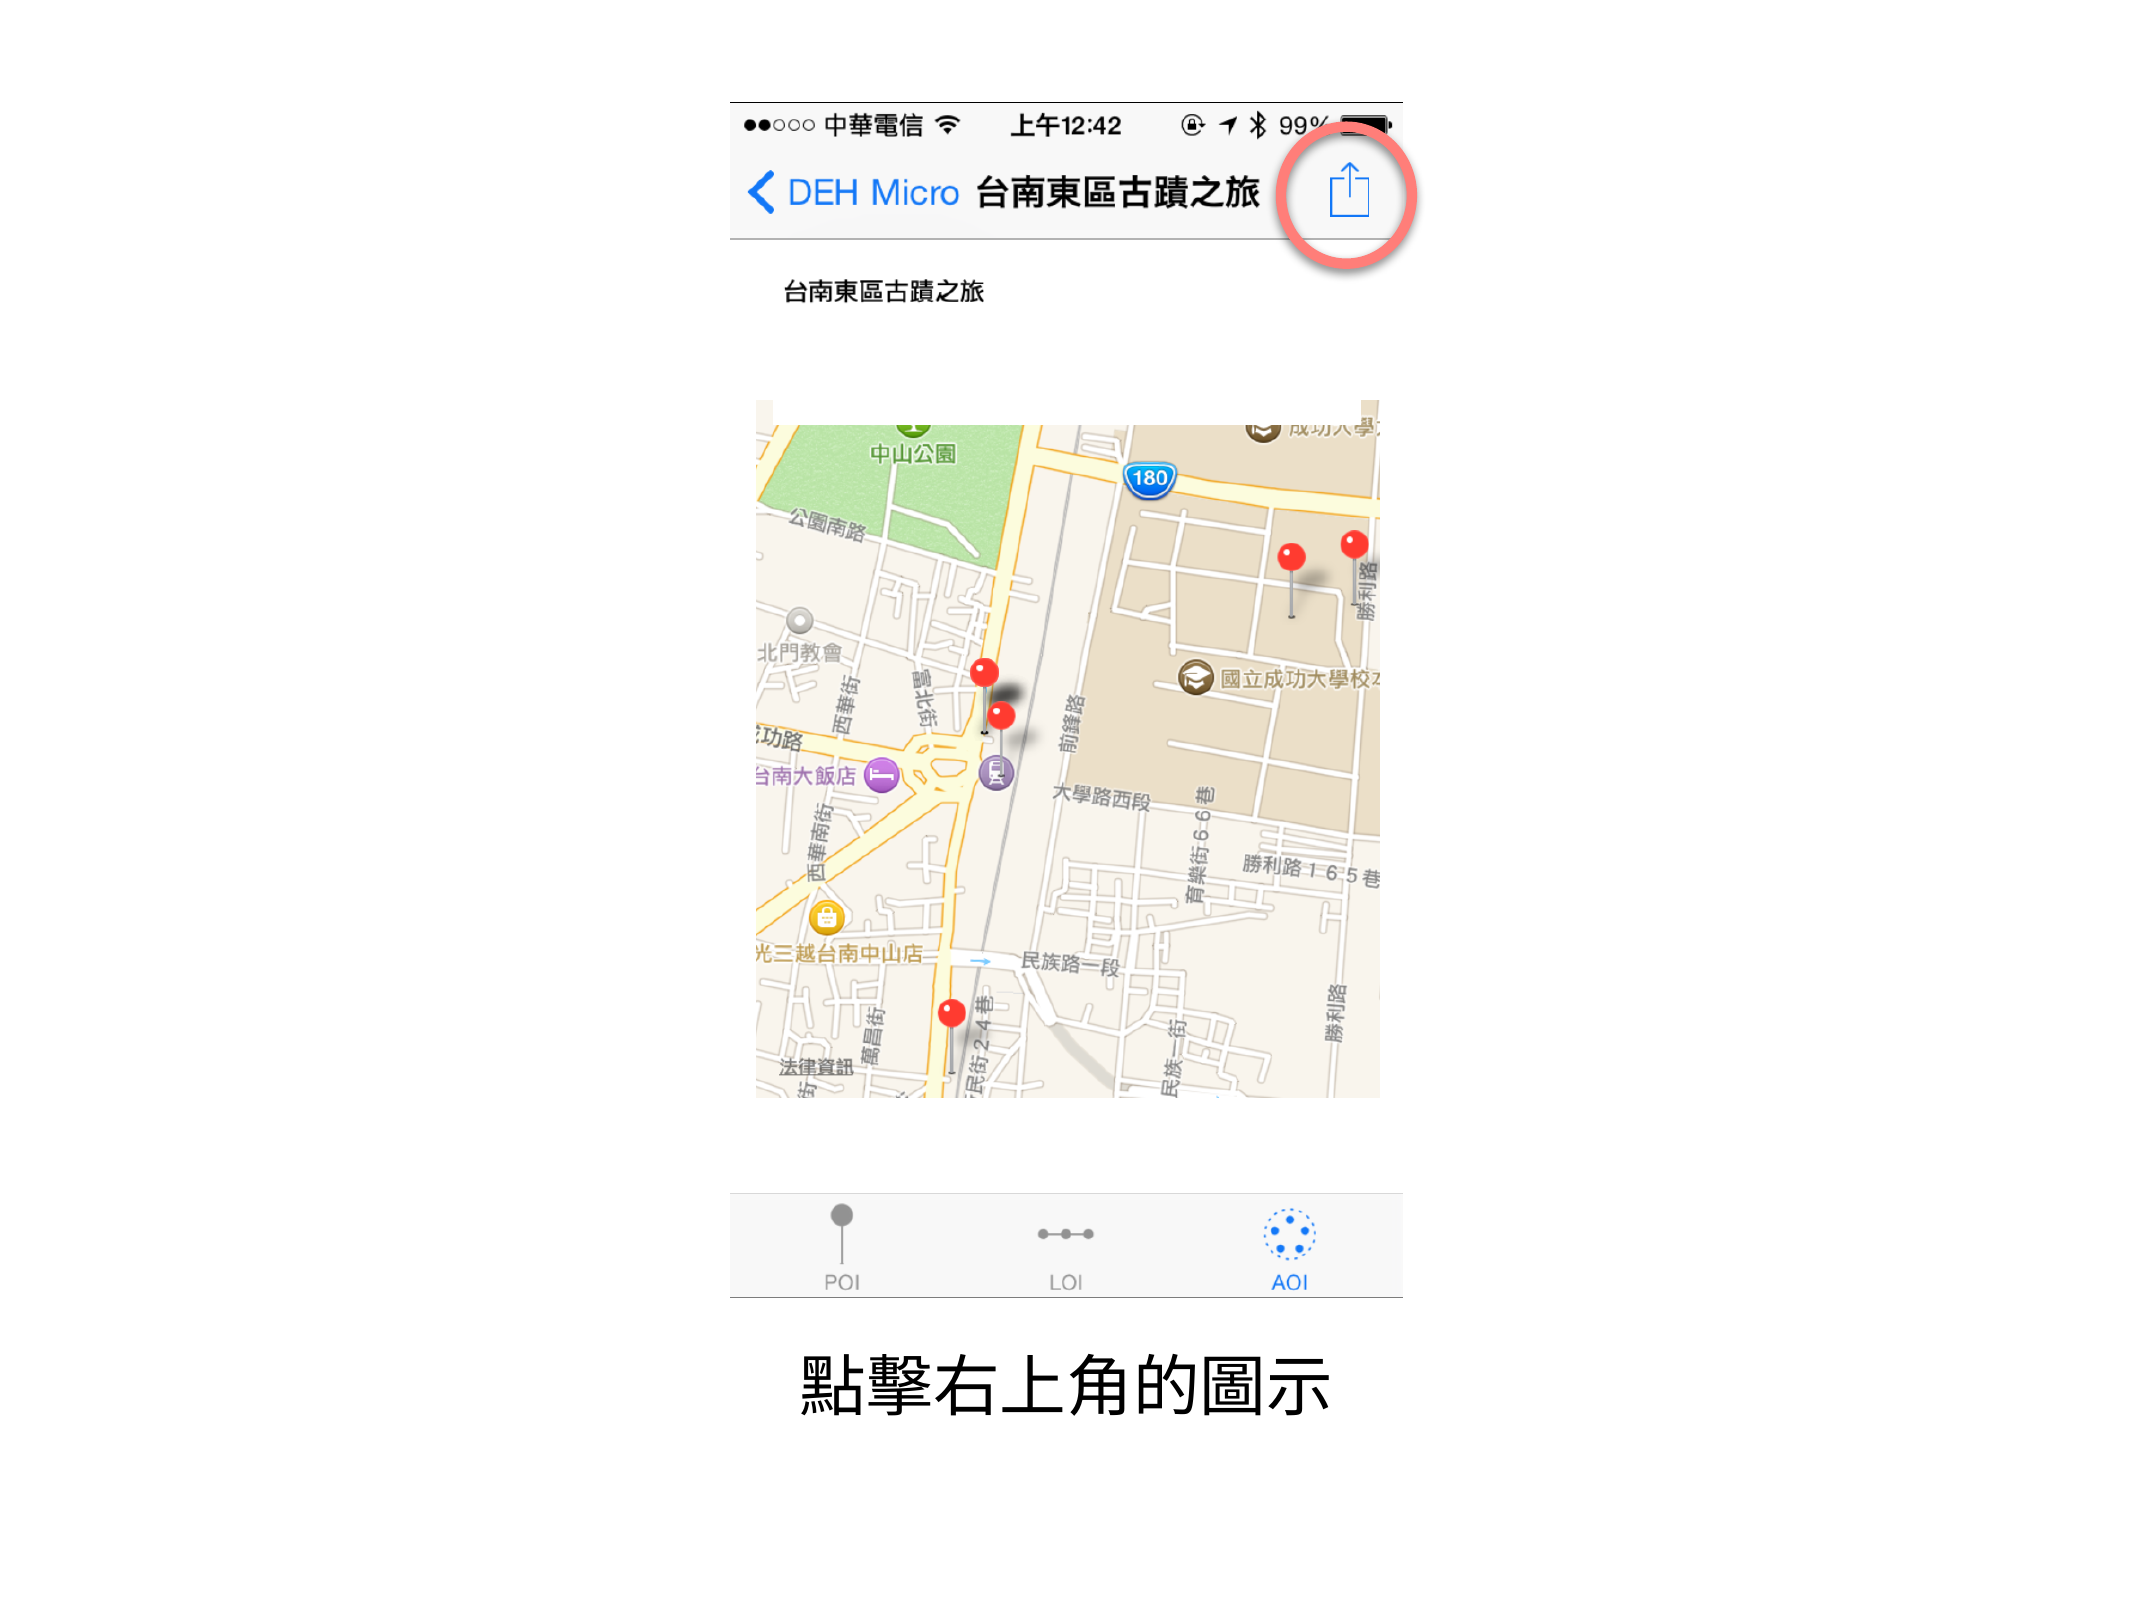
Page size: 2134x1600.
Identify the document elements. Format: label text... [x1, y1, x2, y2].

list 點擊右上角的圖示 [207, 1343, 1926, 1530]
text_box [730, 102, 1413, 1299]
